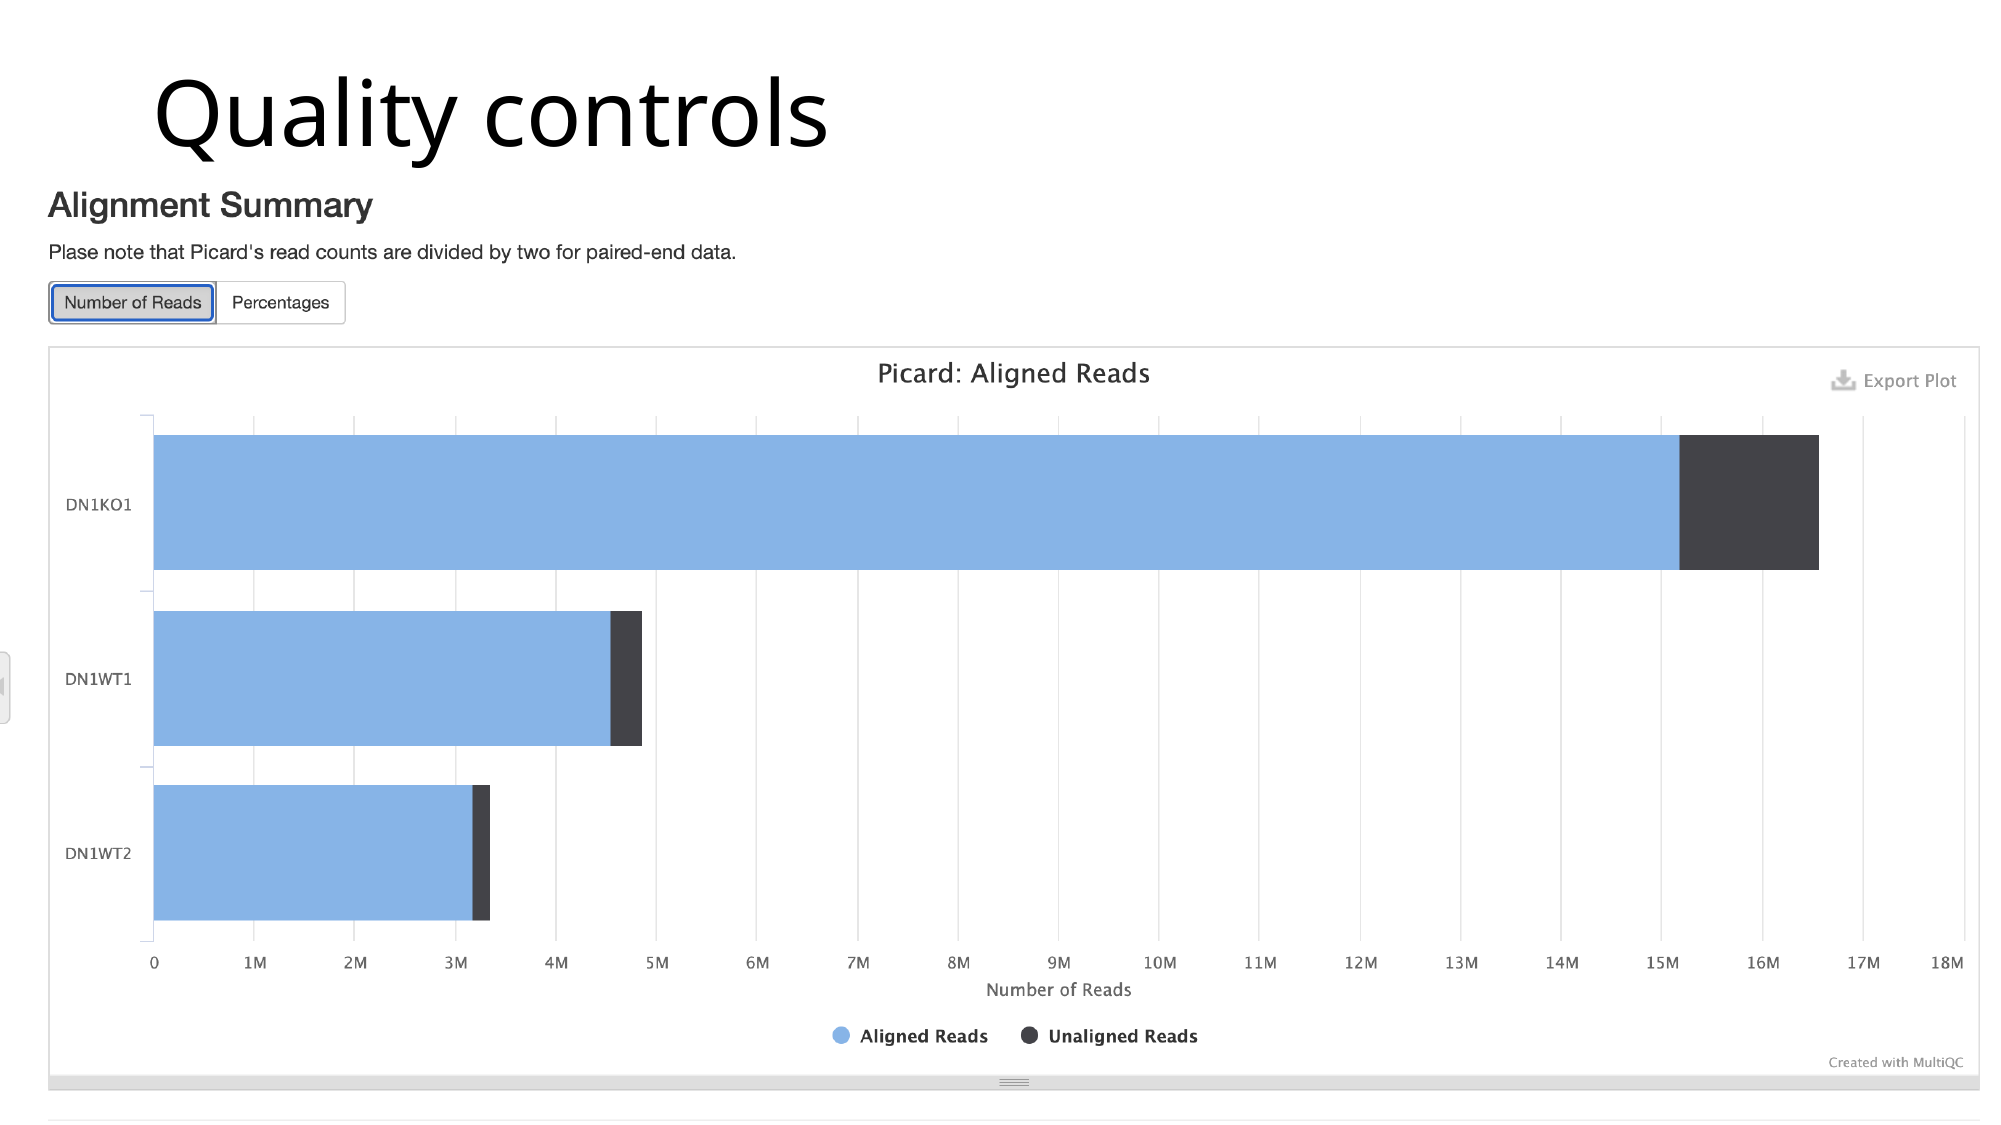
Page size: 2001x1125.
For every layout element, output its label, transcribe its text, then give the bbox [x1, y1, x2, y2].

picture [0, 170, 2000, 1125]
text_box Quality controls [137, 59, 1863, 170]
